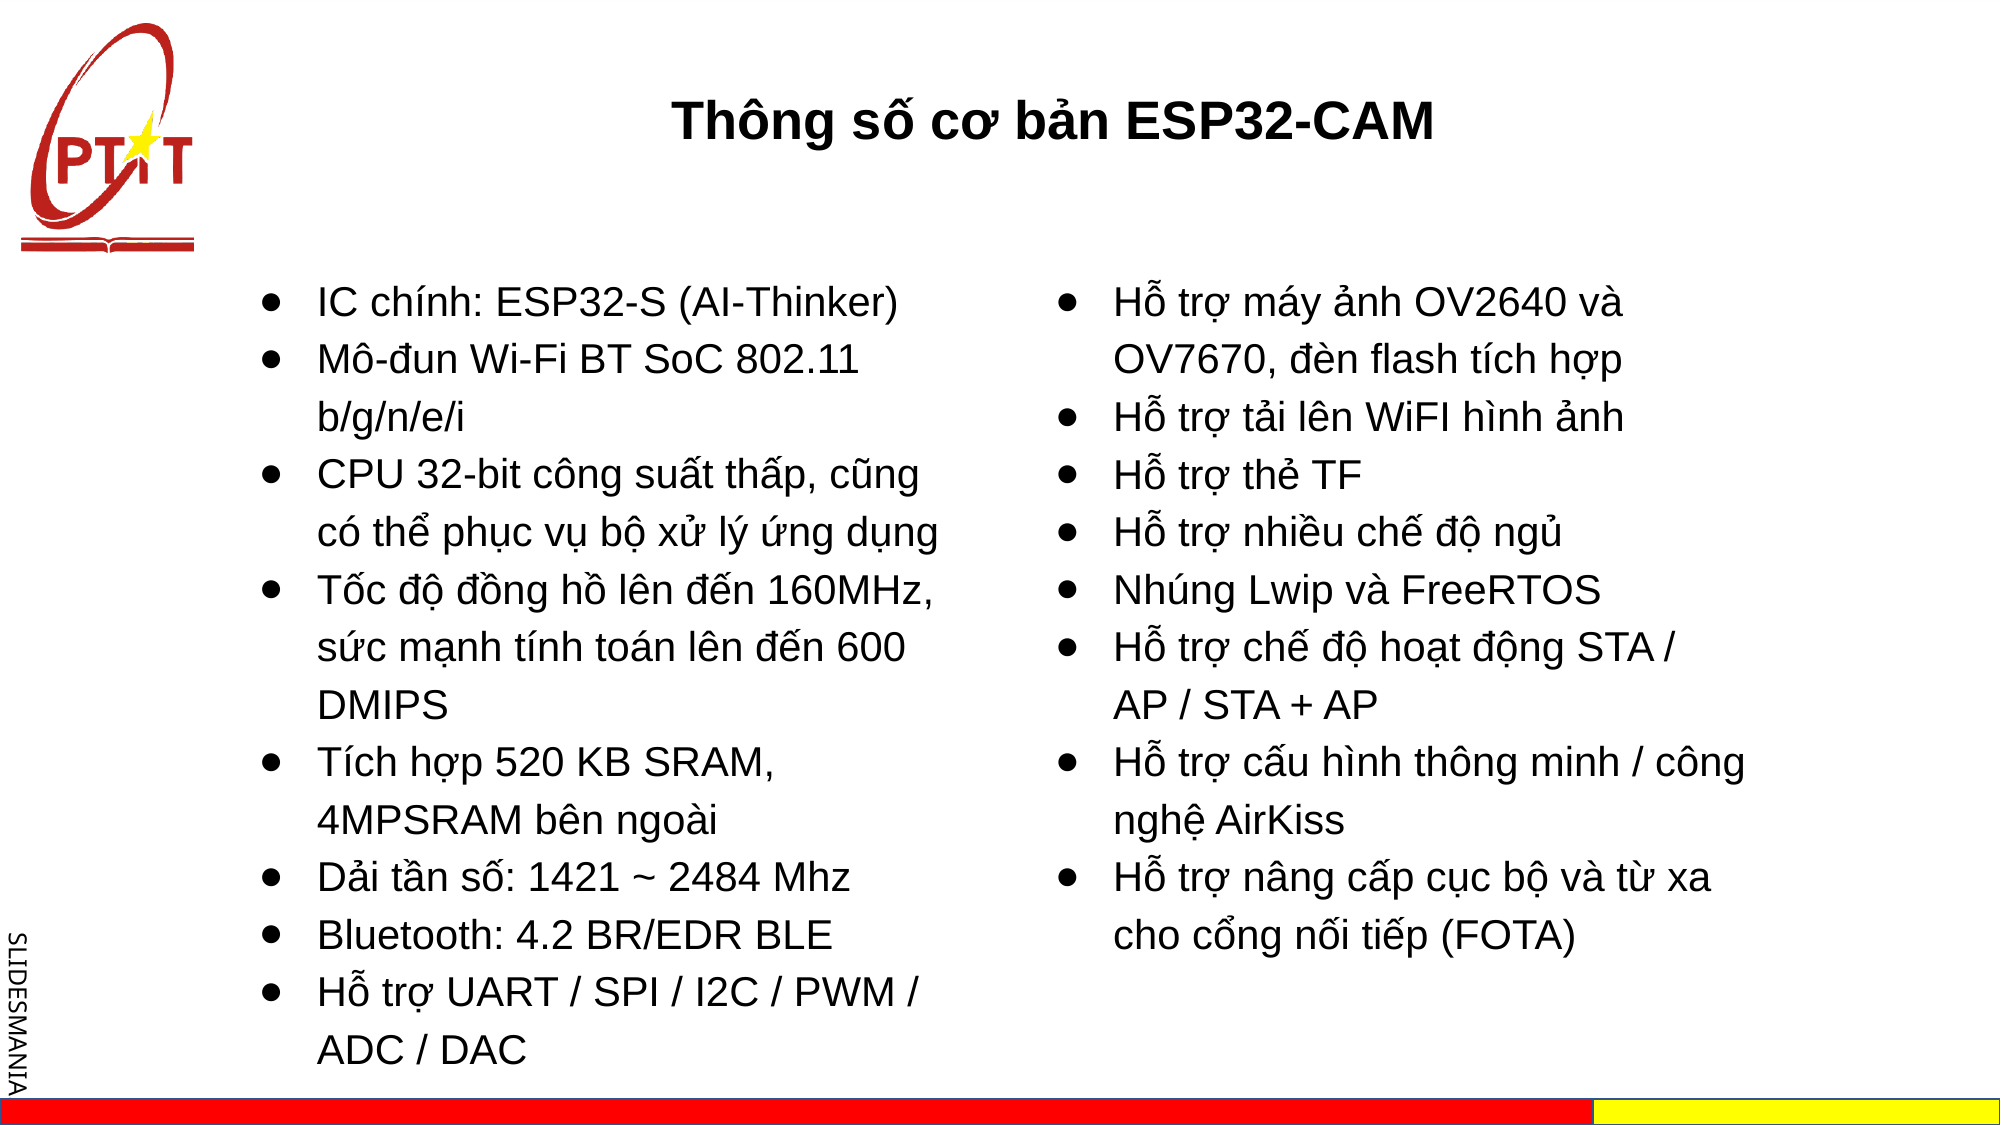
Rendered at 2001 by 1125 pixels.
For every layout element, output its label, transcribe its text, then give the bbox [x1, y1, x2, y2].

text_box IC chính: ESP32-S (AI-Thinker) Mô-đun Wi-Fi BT SoC 802.11 b/g/n/e/i CPU 32-bit công suất thấp, cũng có thể phục vụ bộ xử lý ứng dụng Tốc độ đồng hồ lên đến 160MHz, sức mạnh tính toán lên đến 600 DMIPS Tích hợp 520 KB SRAM, 4MPSRAM bên ngoài Dải tần số: 1421 ~ 2484 Mhz Bluetooth: 4.2 BR/EDR BLE Hỗ trợ UART / SPI / I2C / PWM / ADC / DAC [226, 252, 978, 1088]
text_box [1592, 1098, 2000, 1125]
text_box Hỗ trợ máy ảnh OV2640 và OV7670, đèn flash tích hợp Hỗ trợ tải lên WiFI hình ảnh Hỗ trợ thẻ TF Hỗ trợ nhiều chế độ ngủ Nhúng Lwip và FreeRTOS Hỗ trợ chế độ hoạt động STA / AP / STA + AP Hỗ trợ cấu hình thông minh / công nghệ AirKiss Hỗ trợ nâng cấp cục bộ và từ xa cho cổng nối tiếp (FOTA) [1023, 252, 1774, 1056]
text_box [0, 1098, 1592, 1125]
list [21, 23, 194, 253]
text_box Thông số cơ bản ESP32-CAM [251, 55, 1857, 181]
